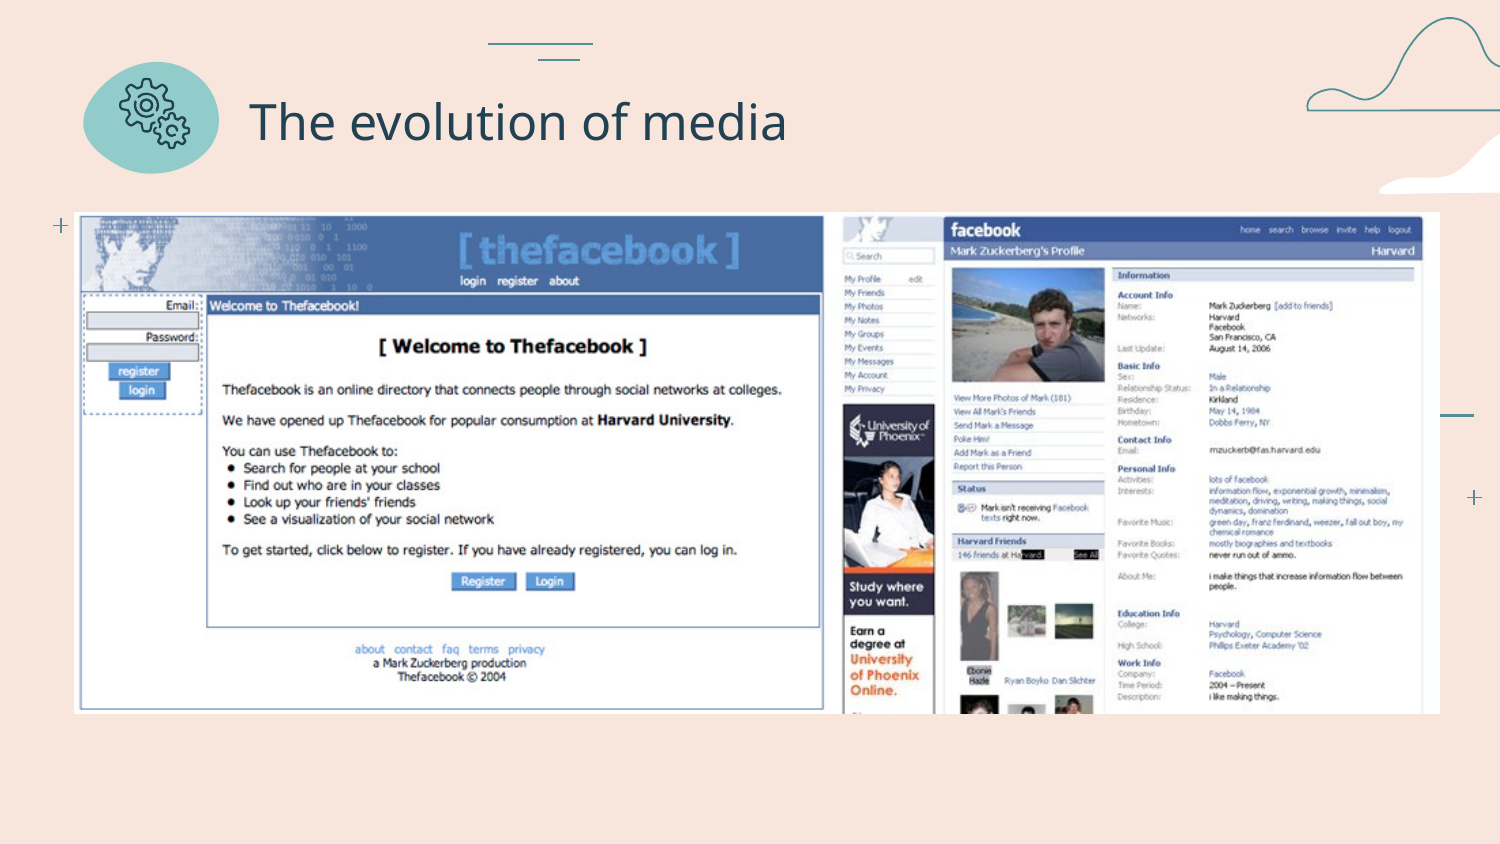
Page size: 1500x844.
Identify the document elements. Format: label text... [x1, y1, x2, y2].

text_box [82, 61, 227, 175]
title The evolution of media [234, 86, 1226, 150]
picture [74, 211, 1440, 714]
